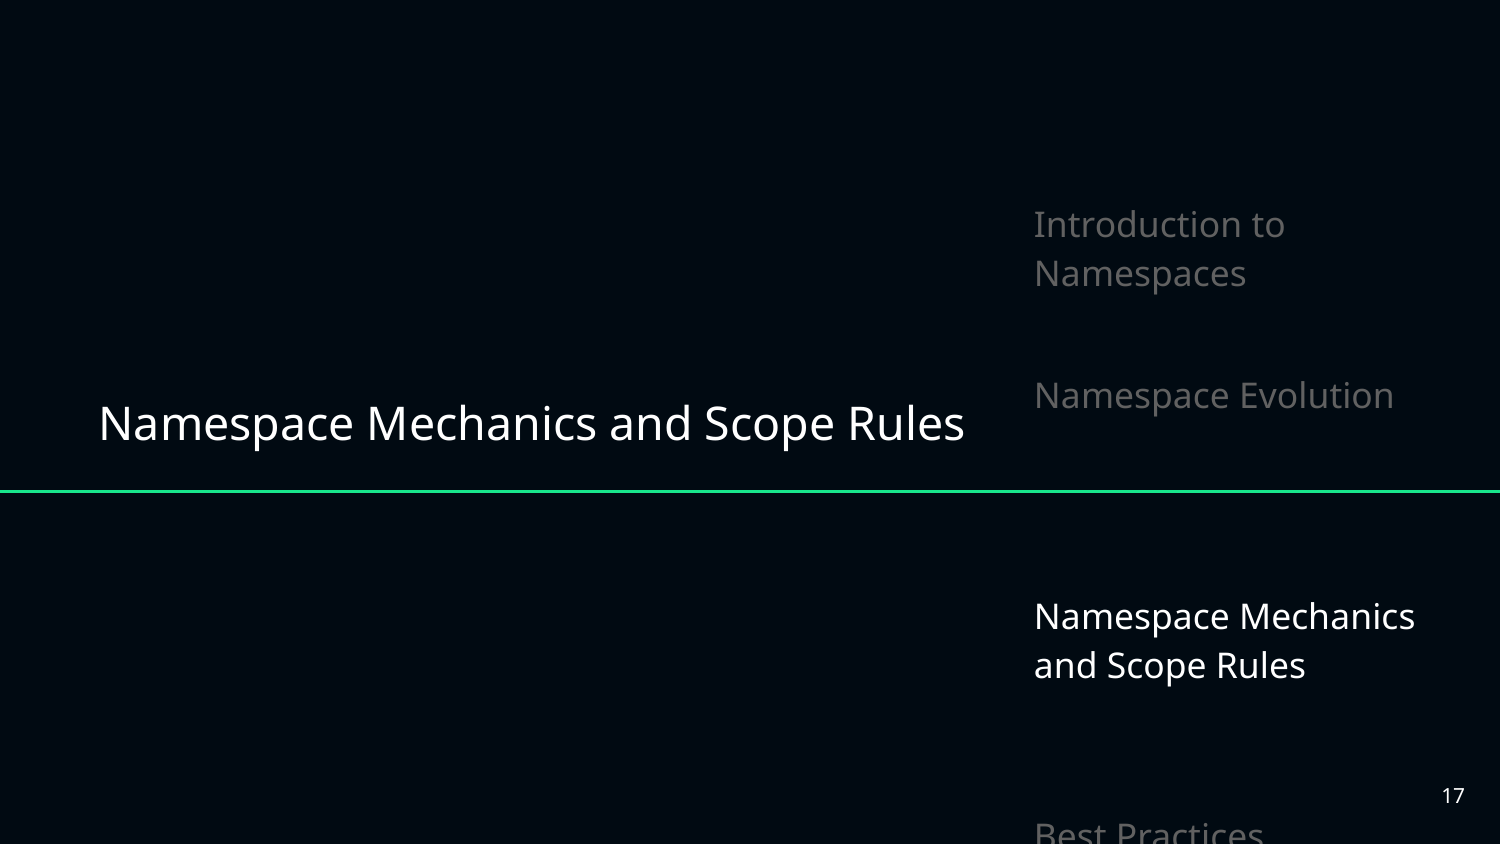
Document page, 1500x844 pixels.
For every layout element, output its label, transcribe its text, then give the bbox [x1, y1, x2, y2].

title Namespace Mechanics and Scope Rules [83, 337, 1018, 466]
text_box Introduction to Namespaces Namespace Evolution Namespace Mechanics and Scope Rules Best Practices [1018, 33, 1500, 844]
